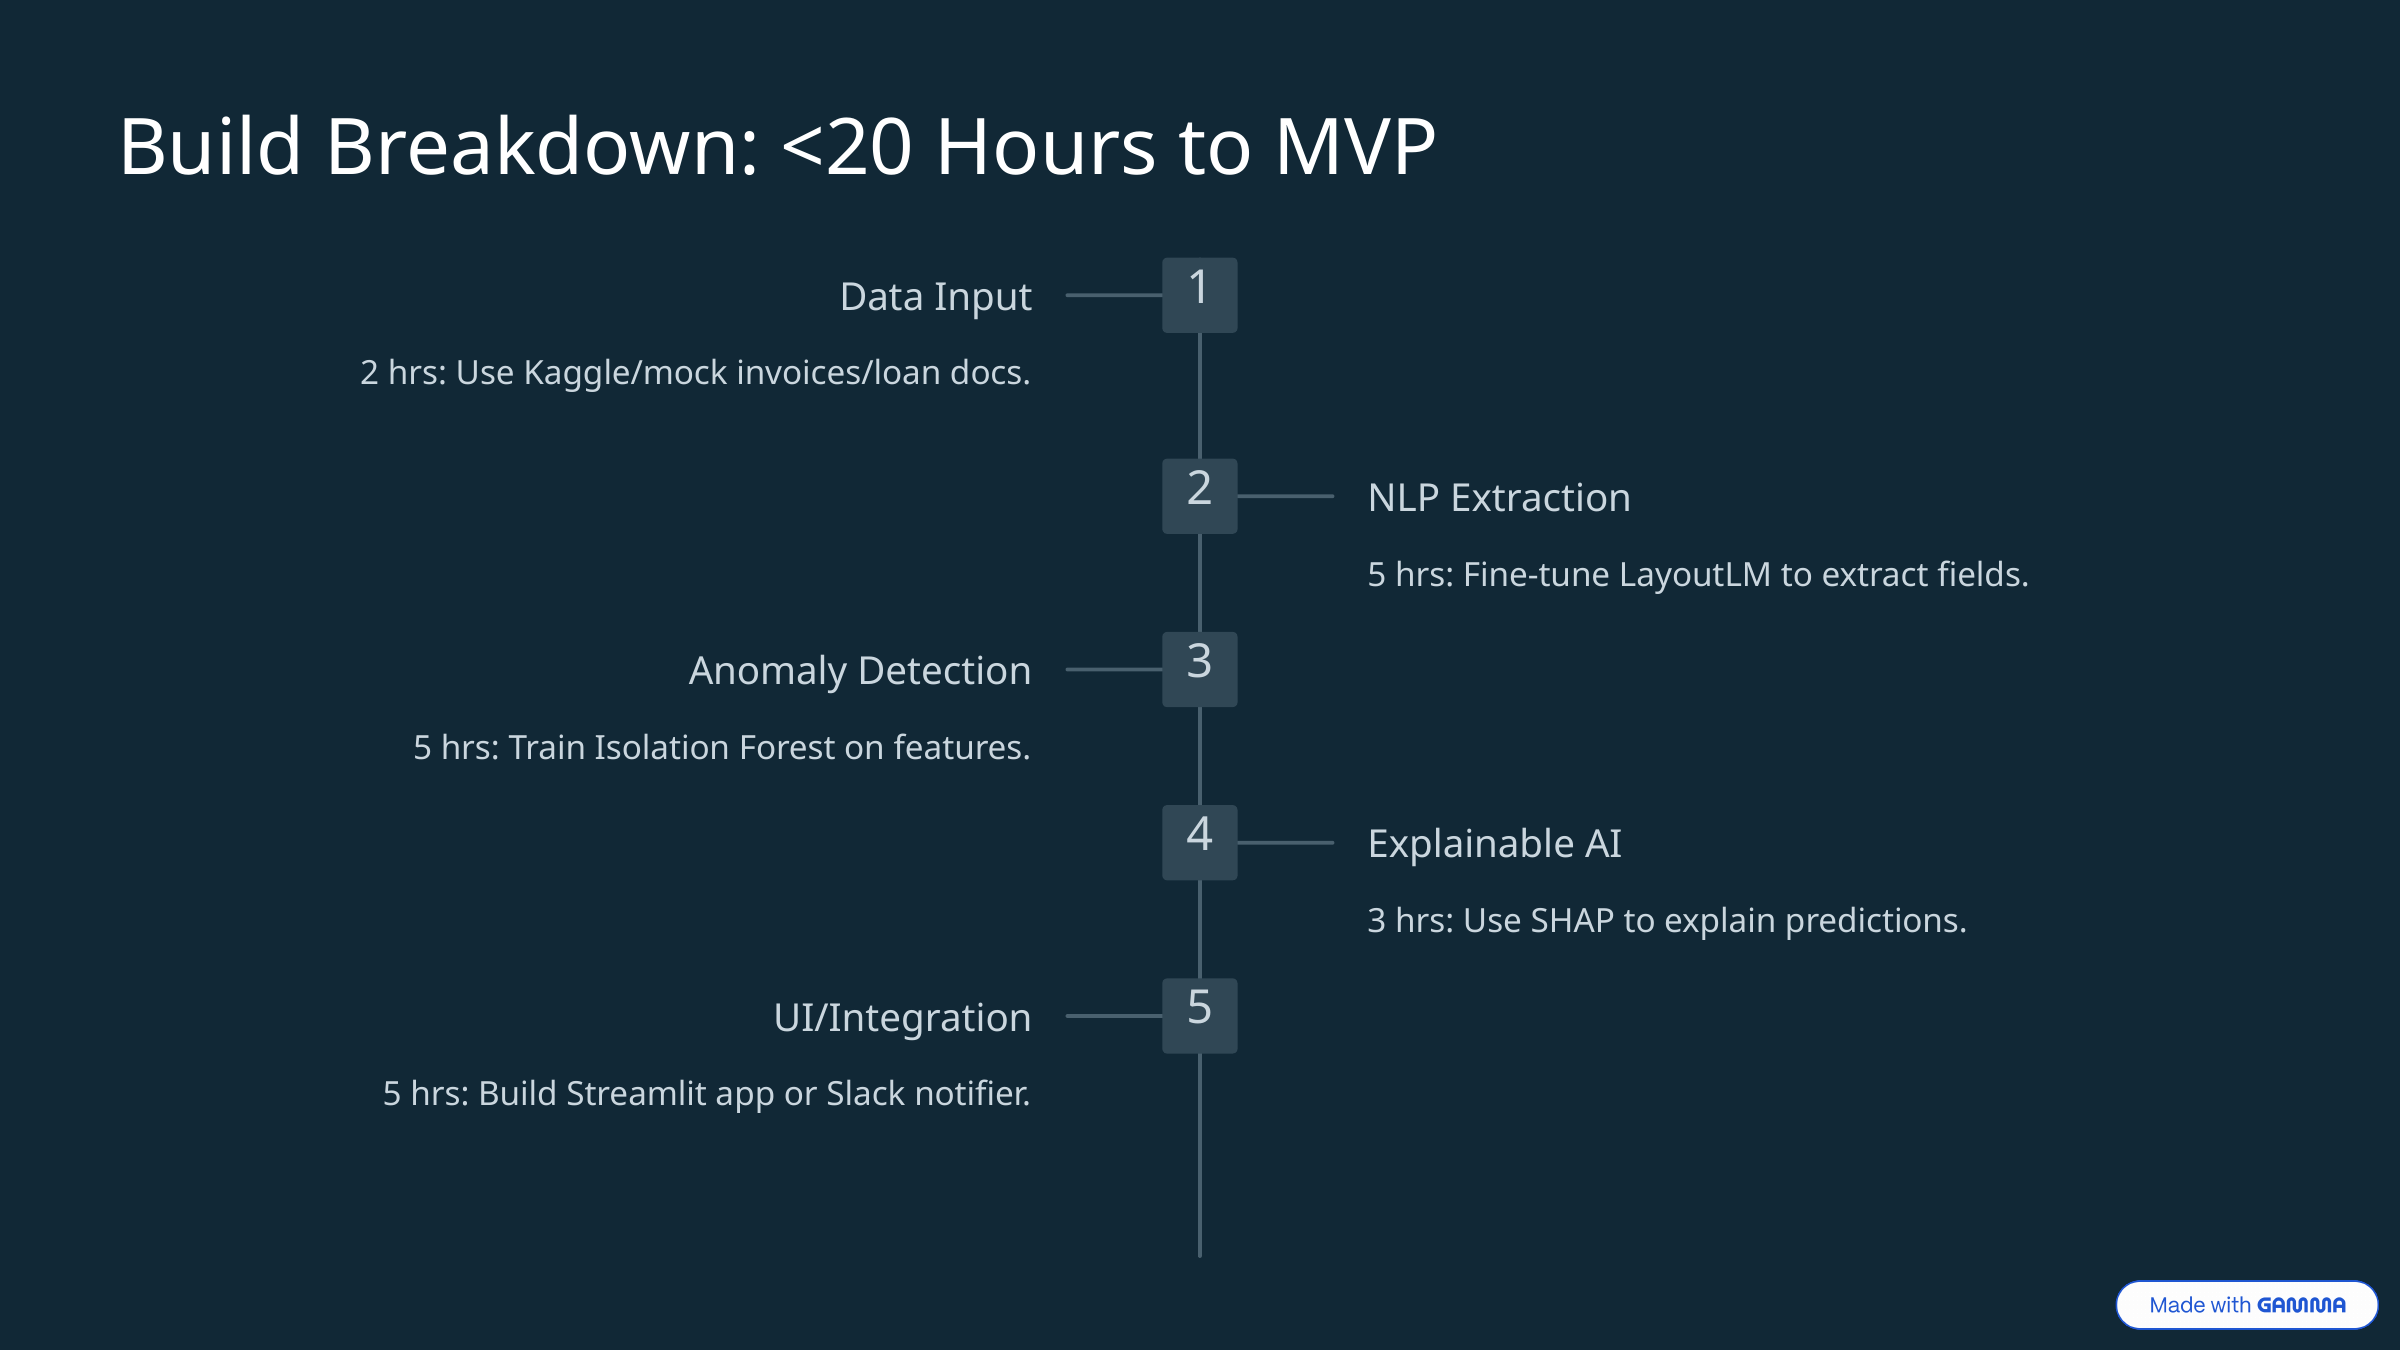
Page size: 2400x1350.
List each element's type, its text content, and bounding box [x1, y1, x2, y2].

text_box [1065, 1014, 1162, 1018]
text_box [1198, 708, 1202, 805]
text_box [1238, 494, 1335, 499]
text_box [1198, 534, 1202, 631]
text_box [1162, 631, 1238, 708]
text_box Explainable AI [1367, 816, 1762, 866]
text_box Data Input [638, 269, 1033, 319]
picture [2106, 1271, 2389, 1339]
text_box 2 hrs: Use Kaggle/mock invoices/loan docs. [117, 338, 1033, 393]
text_box [1238, 840, 1335, 845]
text_box 5 hrs: Train Isolation Forest on features. [117, 712, 1033, 767]
text_box Anomaly Detection [581, 643, 1033, 693]
text_box [1065, 293, 1162, 298]
text_box 1 [1176, 265, 1224, 325]
text_box [1198, 333, 1202, 458]
text_box UI/Integration [638, 989, 1033, 1040]
text_box 3 [1176, 639, 1224, 700]
text_box [1162, 458, 1238, 534]
text_box 4 [1176, 813, 1224, 873]
text_box [1162, 257, 1238, 333]
text_box [1162, 805, 1238, 881]
text_box Build Breakdown: <20 Hours to MVP [117, 92, 1803, 191]
text_box 5 hrs: Build Streamlit app or Slack notifier. [117, 1059, 1033, 1113]
text_box [1065, 667, 1162, 672]
text_box 5 hrs: Fine-tune LayoutLM to extract fields. [1367, 539, 2283, 593]
text_box [1198, 1054, 1202, 1258]
text_box 5 [1176, 986, 1224, 1046]
text_box NLP Extraction [1367, 470, 1762, 520]
text_box [1198, 881, 1202, 978]
text_box [1162, 978, 1238, 1054]
text_box 2 [1176, 466, 1224, 526]
text_box 3 hrs: Use SHAP to explain predictions. [1367, 885, 2283, 940]
